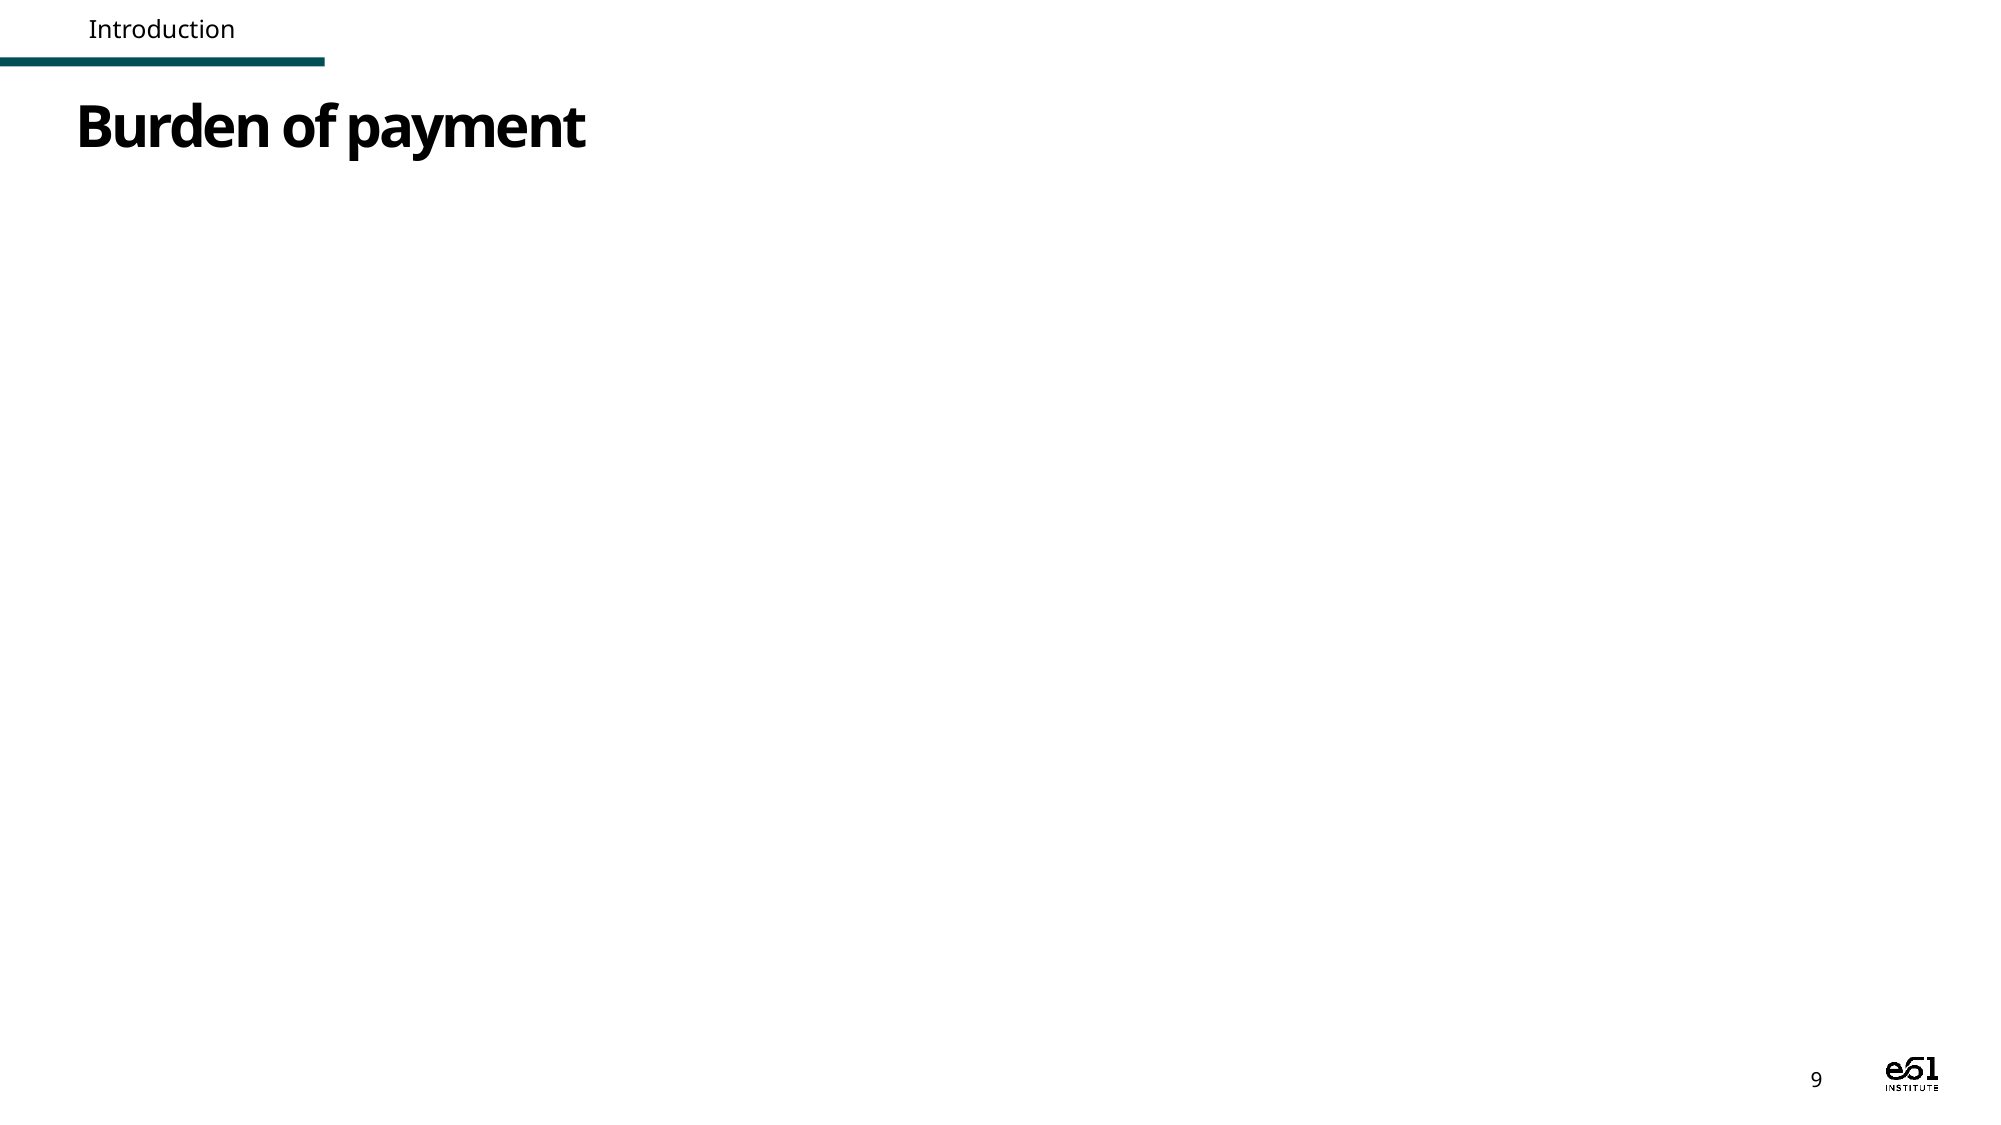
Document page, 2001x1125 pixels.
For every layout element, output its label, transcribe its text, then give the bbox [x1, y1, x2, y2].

list Introduction [0, 4, 325, 53]
title Burden of payment [60, 95, 1941, 211]
picture [1883, 1048, 1941, 1096]
slide_number 9 [1795, 1050, 1888, 1095]
